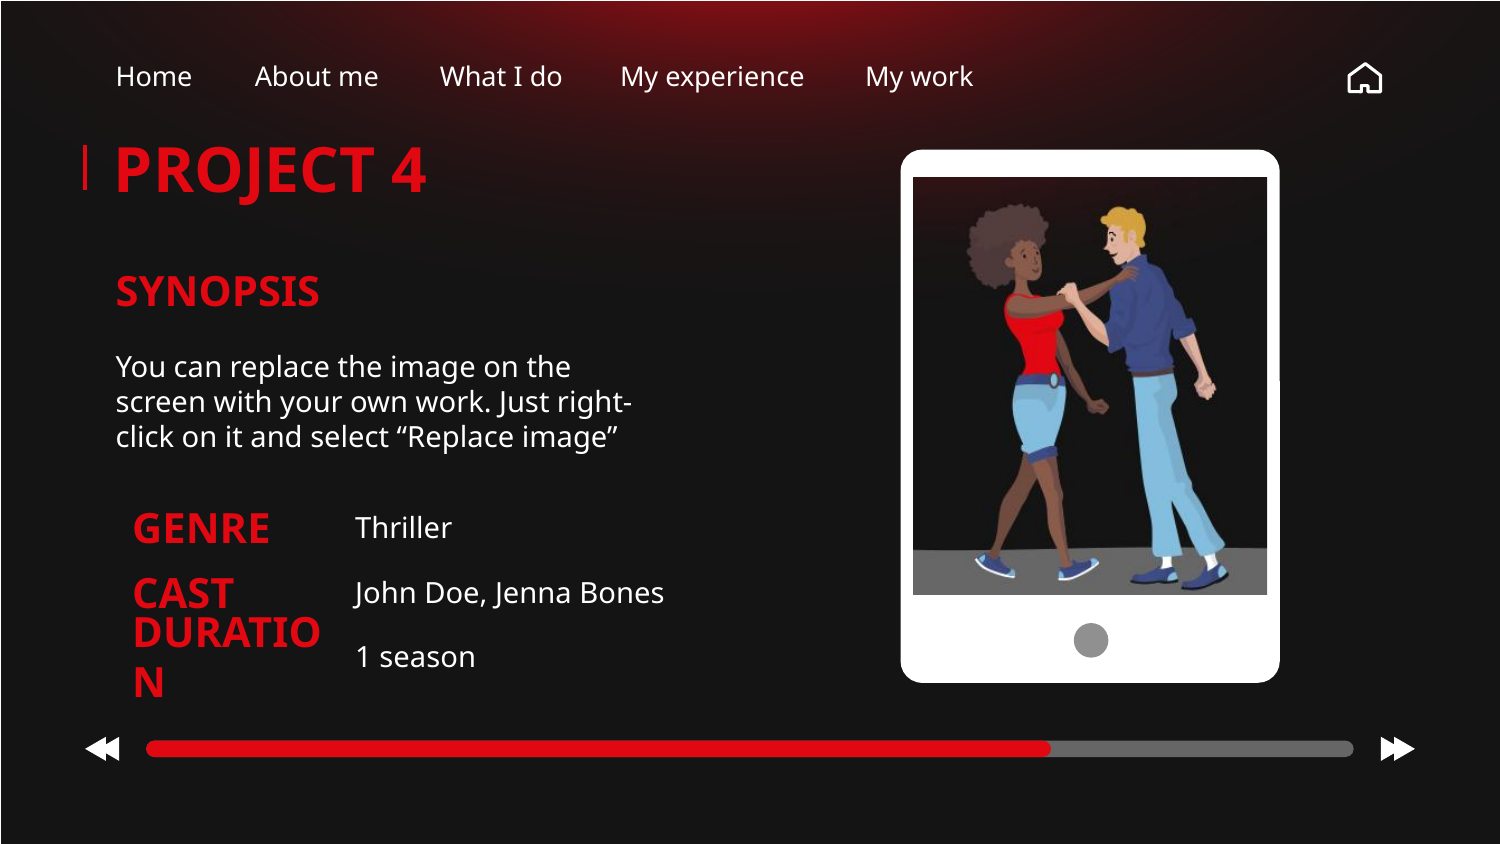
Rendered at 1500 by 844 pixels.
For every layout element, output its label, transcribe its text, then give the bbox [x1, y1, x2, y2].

text_box [85, 736, 106, 761]
title DURATION [116, 624, 341, 688]
title CAST [116, 559, 341, 624]
title SYNOPSIS [100, 246, 578, 334]
title PROJECT 4 [98, 120, 1086, 215]
subtitle You can replace the image on the screen with your own work. Just right-click on it and select “Replace image” [100, 333, 671, 469]
text_box [1349, 63, 1381, 92]
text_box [100, 51, 1028, 104]
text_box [900, 149, 1280, 684]
subtitle Thriller [341, 494, 562, 559]
subtitle 1 season [341, 624, 682, 688]
picture [2, 2, 1500, 844]
text_box [1380, 736, 1394, 761]
text_box [1394, 736, 1415, 761]
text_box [145, 740, 1354, 758]
text_box [106, 736, 120, 761]
subtitle John Doe, Jenna Bones [341, 559, 682, 624]
title GENRE [116, 494, 341, 559]
